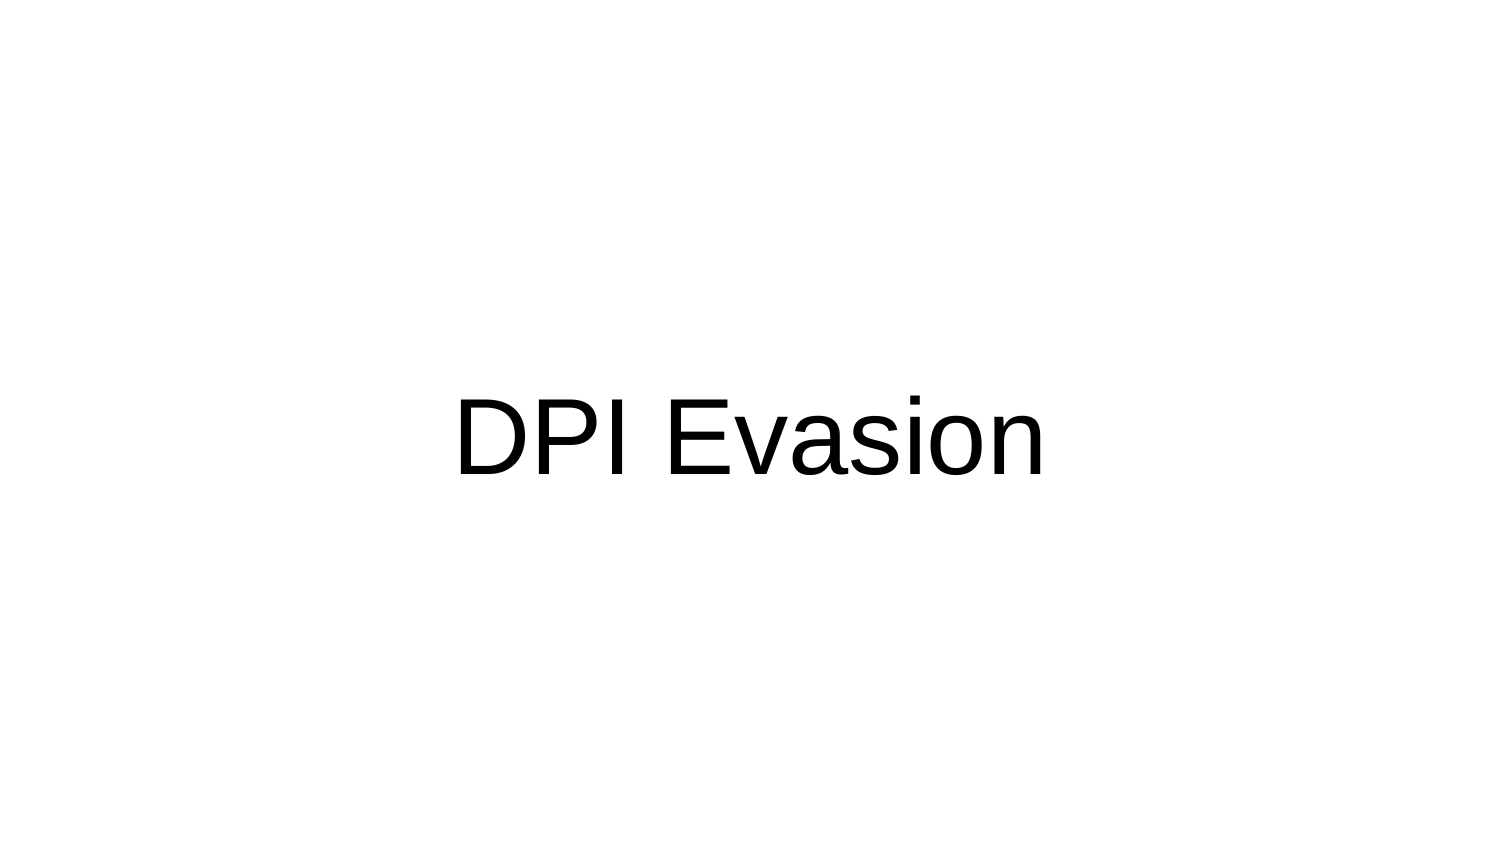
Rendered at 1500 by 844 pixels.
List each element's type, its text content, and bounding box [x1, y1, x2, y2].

title DPI Evasion [51, 298, 1449, 512]
